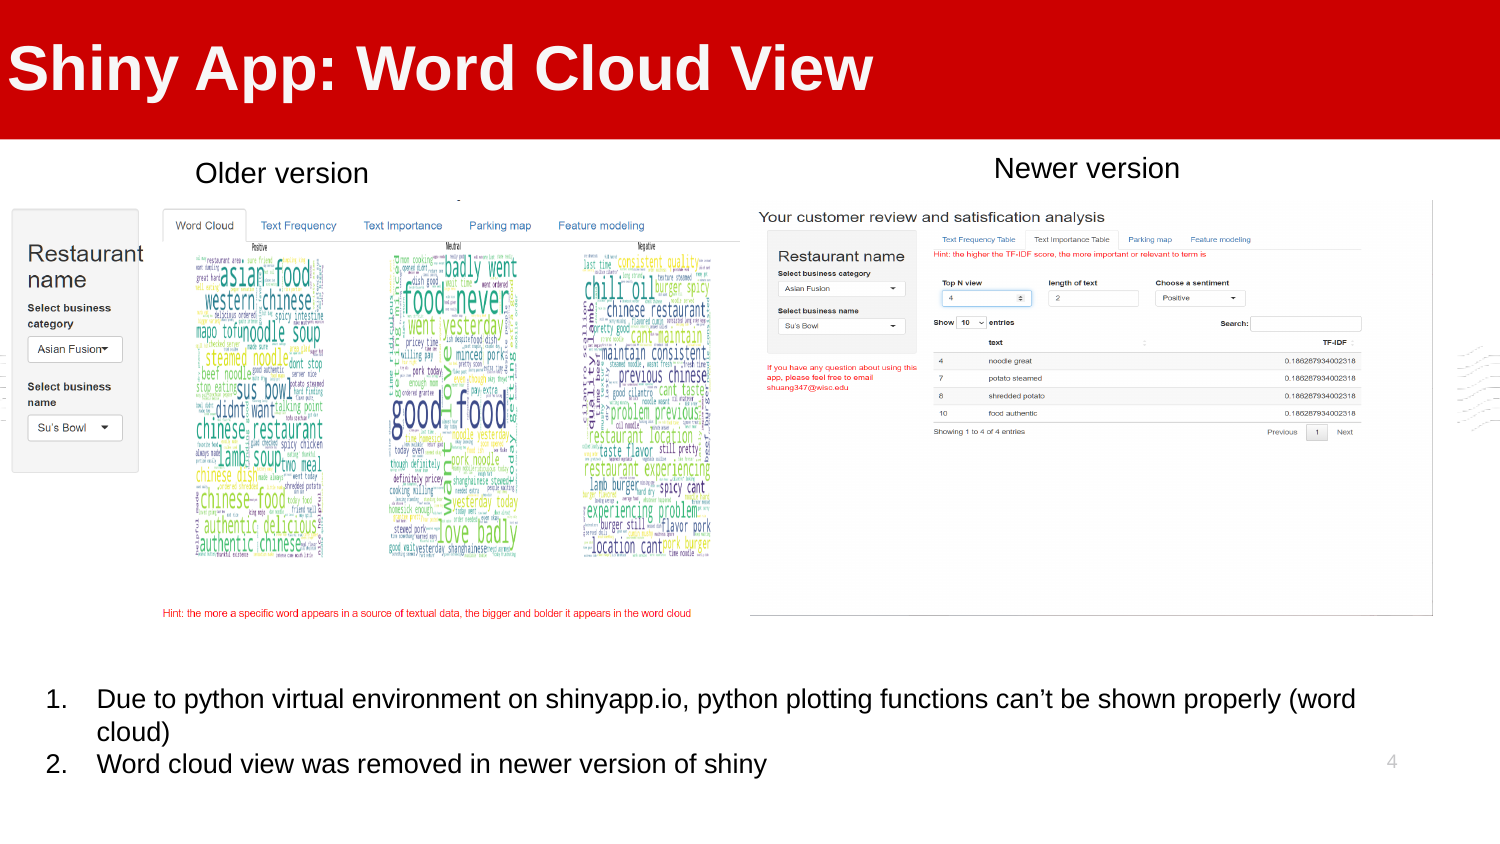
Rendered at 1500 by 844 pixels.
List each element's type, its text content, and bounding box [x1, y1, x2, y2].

text_box Newer version [881, 134, 1302, 198]
list Shiny App: Word Cloud View [0, 0, 1500, 140]
text_box Due to python virtual environment on shinyapp.io, python plotting functions can’t be shown properly (word cloud) Word cloud view was removed in newer version of shiny [6, 666, 1433, 794]
text_box Older version [76, 139, 497, 198]
picture [0, 199, 741, 635]
picture [1457, 345, 1500, 432]
picture [749, 199, 1434, 617]
